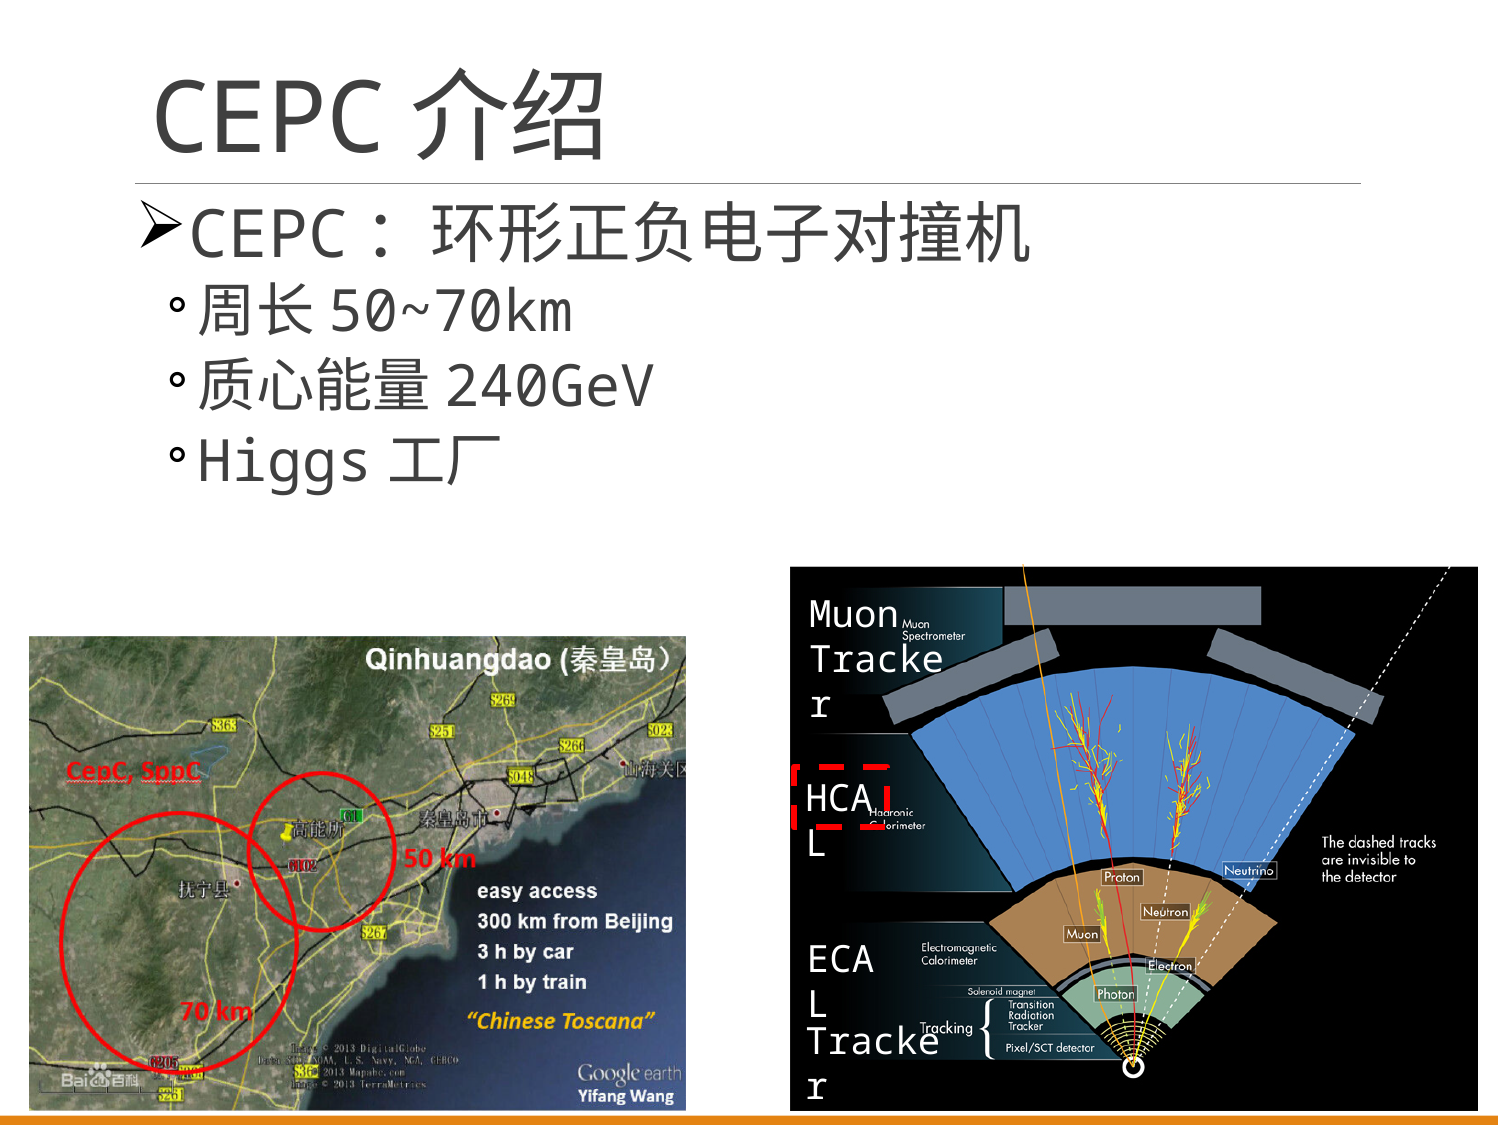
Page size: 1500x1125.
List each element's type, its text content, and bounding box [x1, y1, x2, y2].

picture [28, 636, 686, 1111]
title CEPC介绍 [135, 47, 1373, 181]
list CEPC：环形正负电子对撞机 周长50~70km 质心能量240GeV Higgs工厂 [135, 192, 1373, 1048]
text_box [789, 563, 1479, 1111]
